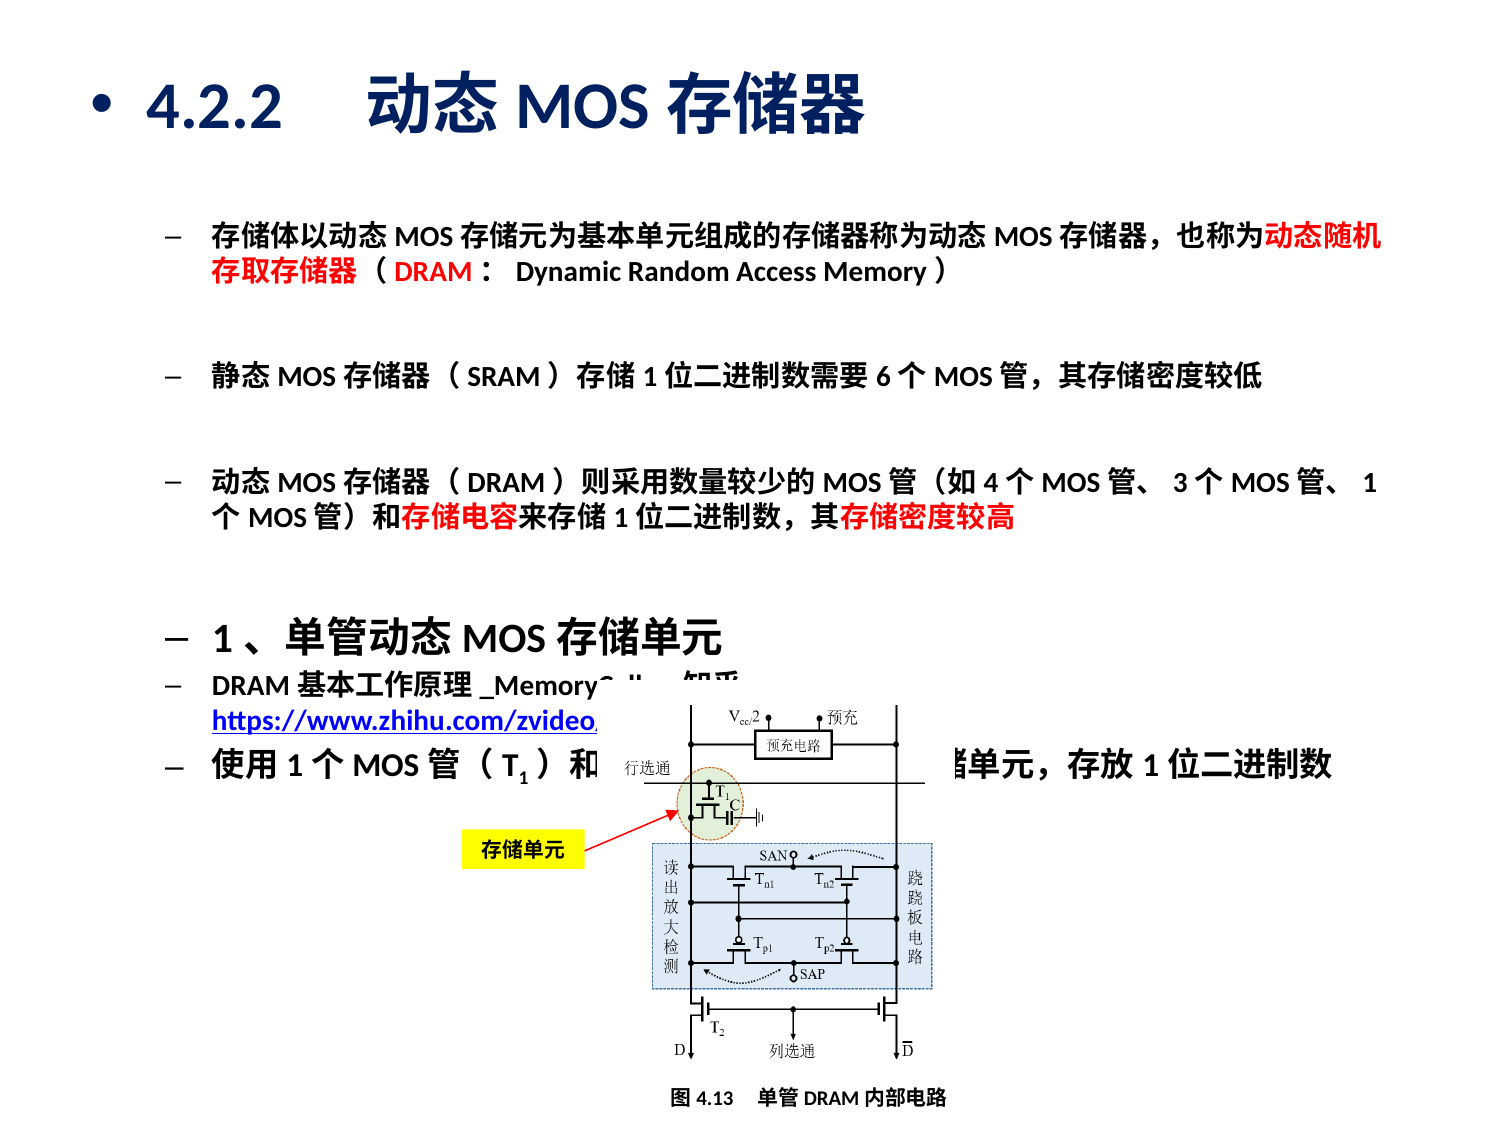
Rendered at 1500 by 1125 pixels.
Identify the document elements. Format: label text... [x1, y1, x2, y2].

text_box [584, 810, 680, 852]
text_box 存储单元 [462, 829, 579, 869]
list 4.2.2 动态MOS存储器 存储体以动态MOS存储元为基本单元组成的存储器称为动态MOS存储器，也称为动态随机存取存储器（DRAM：Dynamic Random Access Memory） 静态MOS存储器（SRAM）存储1位二进制数需要6个MOS管，其存储密度较低 动态MOS存储器（DRAM）则采用数量较少的MOS管（如4个MOS管、3个MOS管、1个MOS管）和存储电容来存储1位二进制数，其存储密度较高 1、单管动态MOS存储单元 DRAM基本工作原理_MemoryCells - 知乎 https://www.zhihu.com/zvideo/1614404149566722048 使用1个MOS管（T1）和1个电容（C）构成存储单元，存放1位二进制数 [75, 54, 1425, 797]
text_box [584, 680, 1034, 1124]
